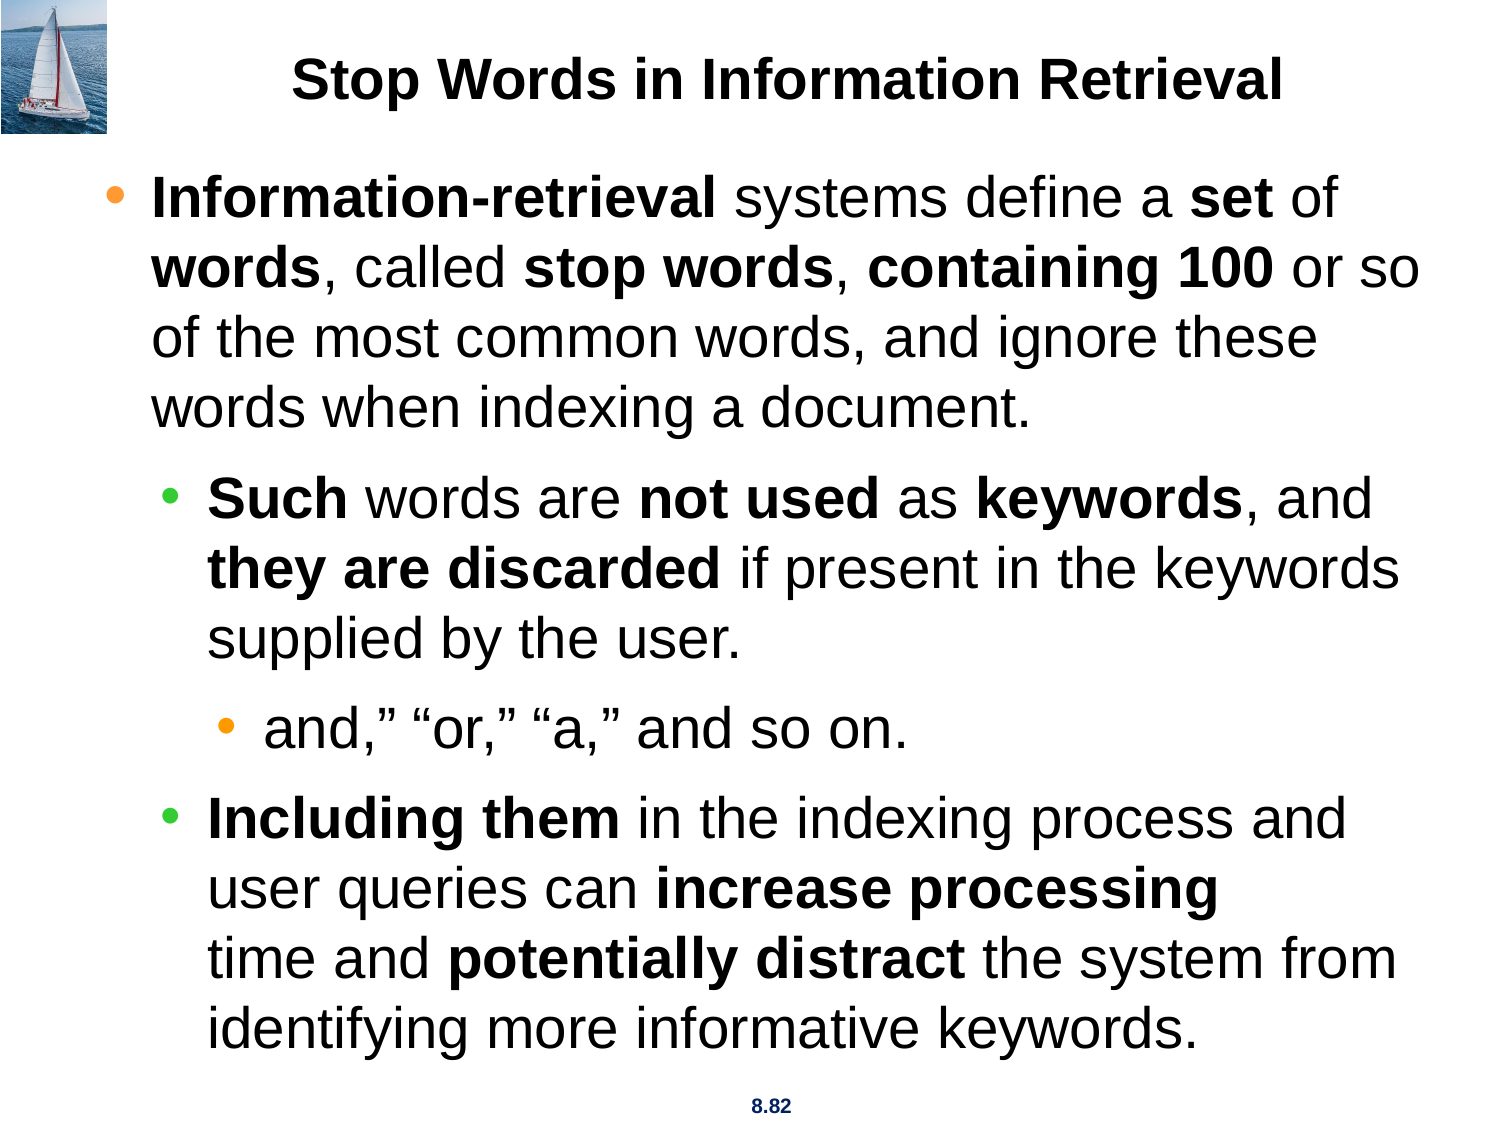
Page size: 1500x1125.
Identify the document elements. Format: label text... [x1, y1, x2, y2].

title Stop Words in Information Retrieval [125, 18, 1452, 120]
picture [1, 0, 107, 134]
list Information-retrieval systems define a set of words, called stop words, containing 100 or so of the most common words, and ignore these words when indexing a document. Such words are not used as keywords, and they are discarded if present in the keywords supplied by the user. and,” “or,” “a,” and so on. Including them in the indexing process and user queries can increase processing time and potentially distract the system from identifying more informative keywords. [14, 152, 1464, 1062]
